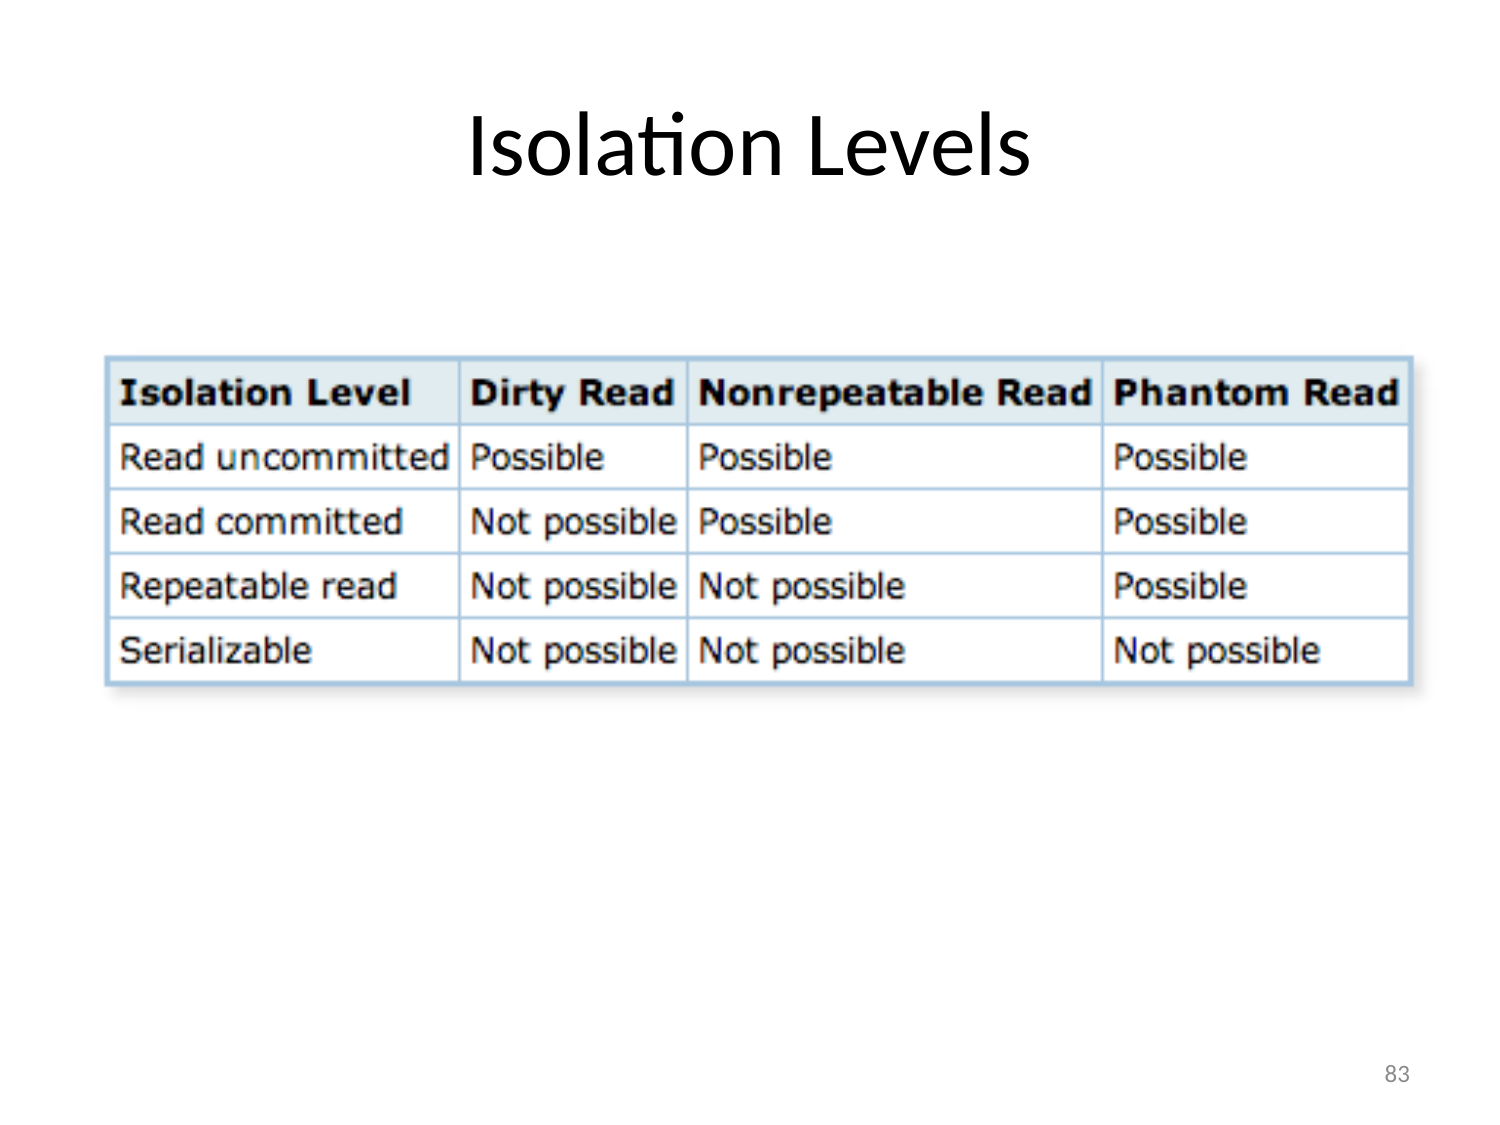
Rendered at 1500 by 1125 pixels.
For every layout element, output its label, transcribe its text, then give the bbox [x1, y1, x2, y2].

slide_number 83 [1074, 1042, 1425, 1103]
picture [79, 336, 1442, 711]
title Isolation Levels [75, 45, 1425, 233]
